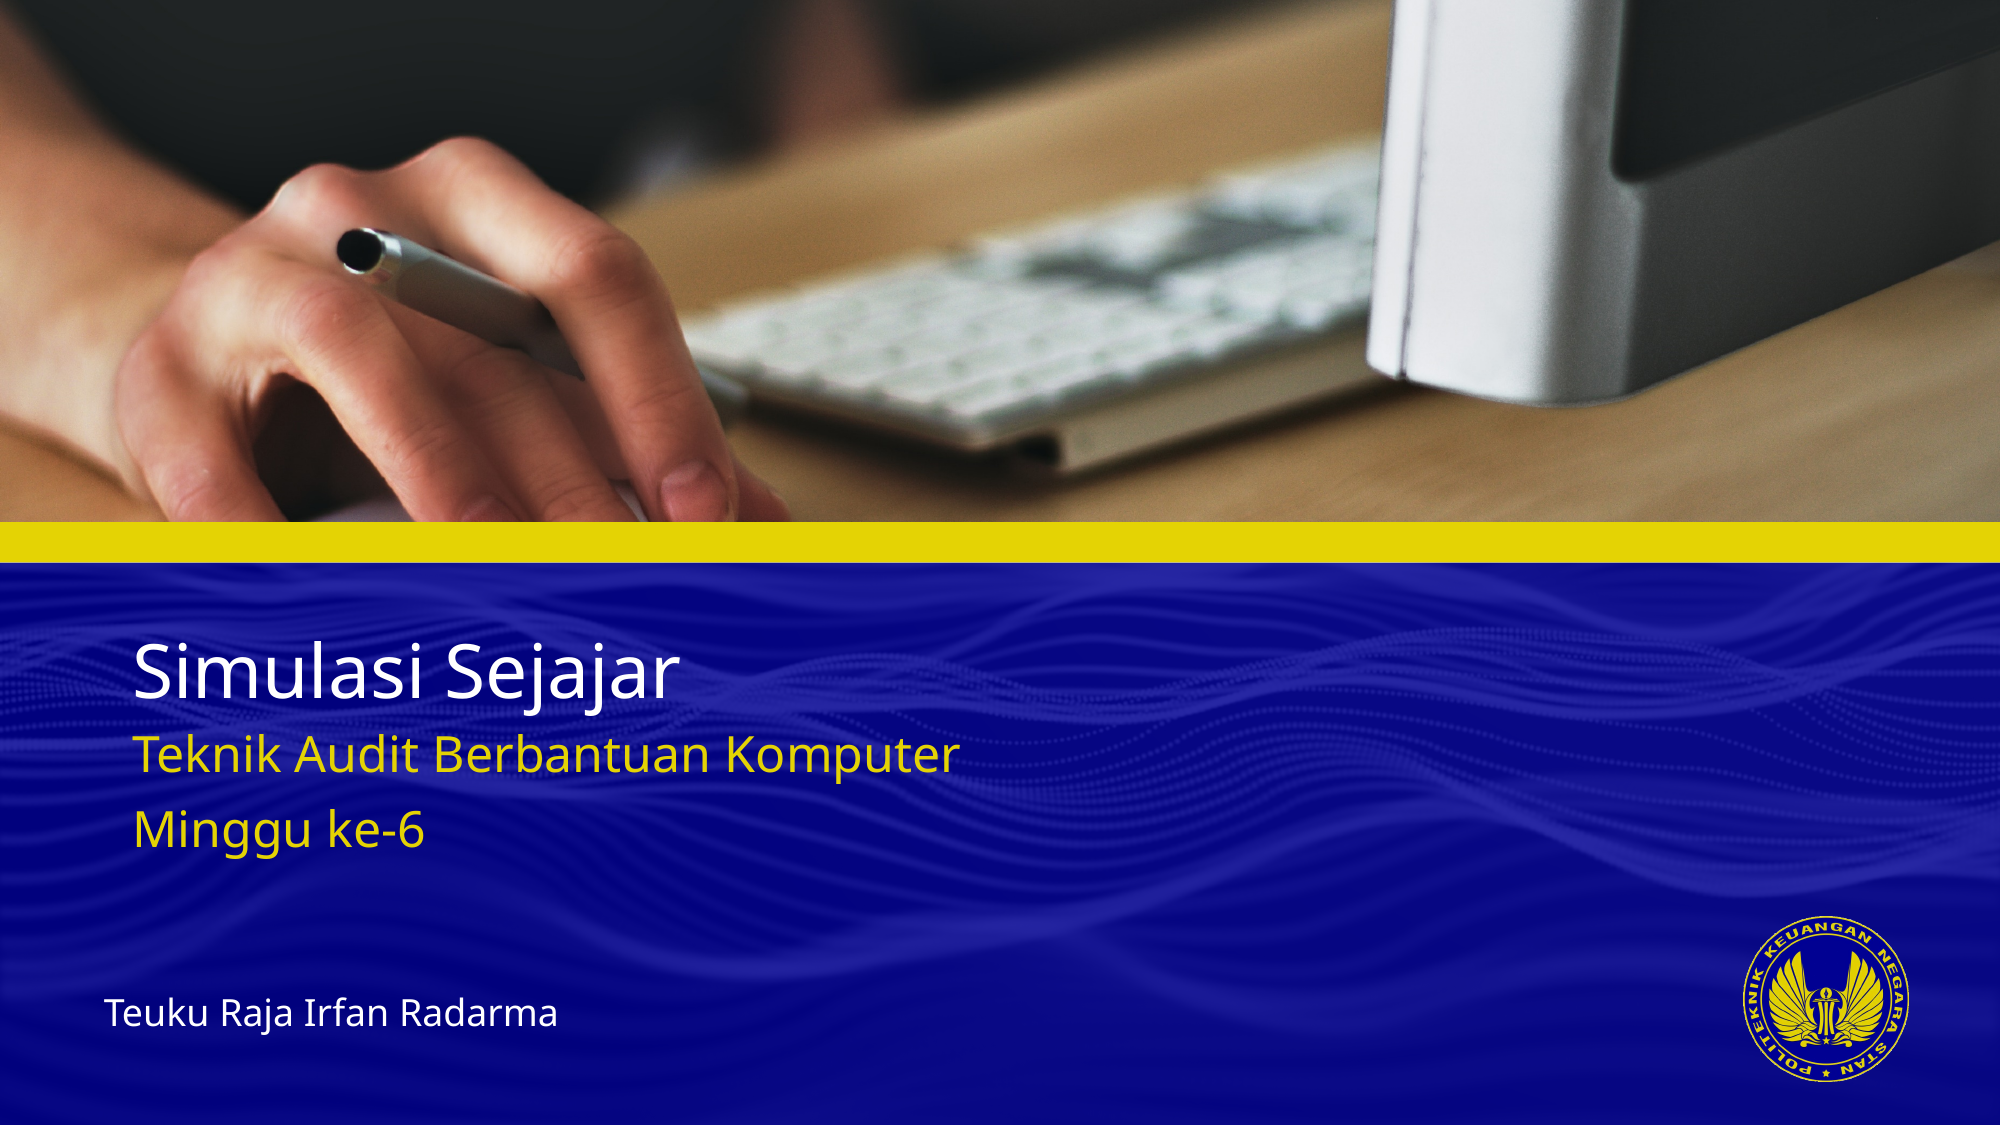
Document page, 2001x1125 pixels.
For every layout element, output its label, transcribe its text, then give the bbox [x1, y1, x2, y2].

picture [1743, 916, 1909, 1082]
title Simulasi Sejajar [117, 562, 1618, 721]
subtitle Teknik Audit Berbantuan Komputer Minggu ke-6 [117, 721, 1618, 983]
picture [0, 0, 2000, 522]
